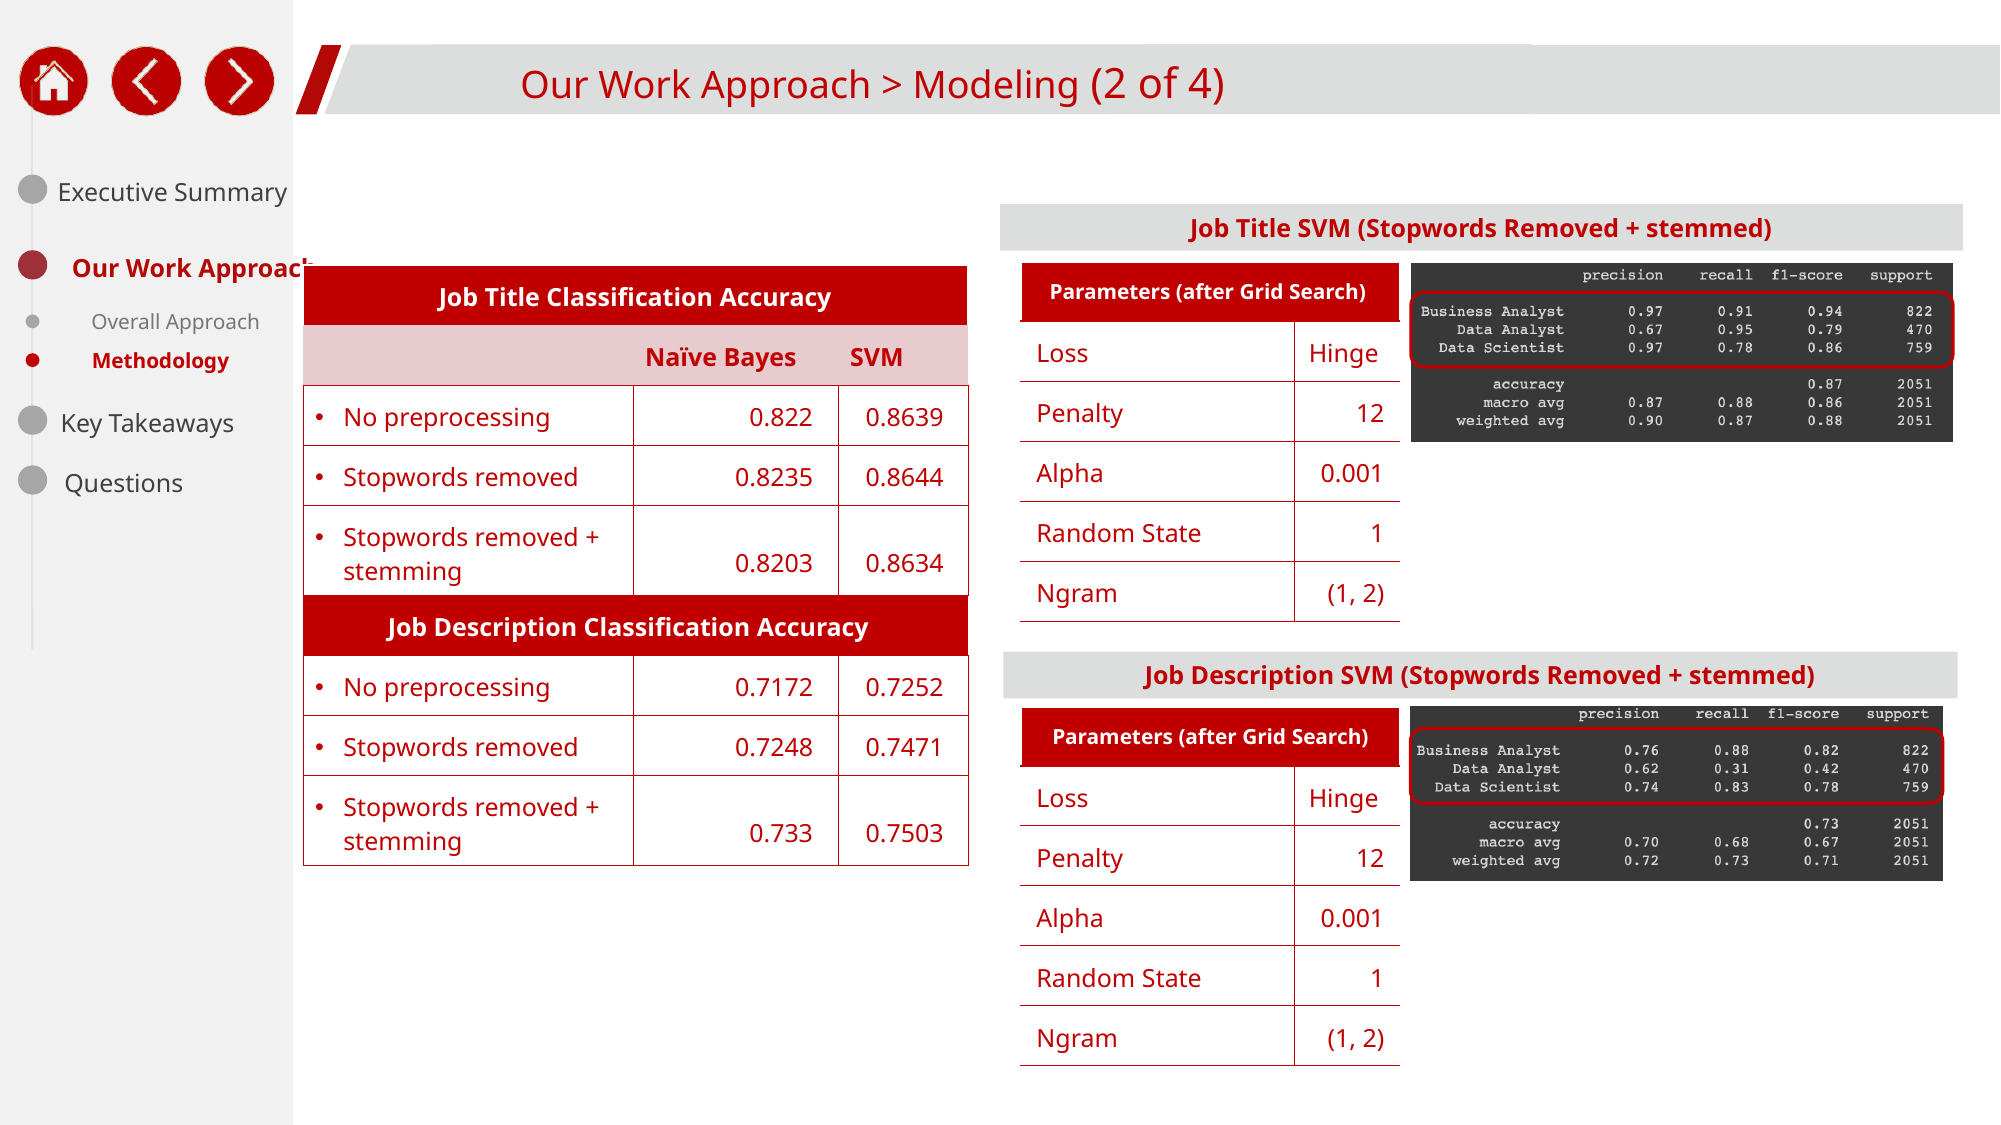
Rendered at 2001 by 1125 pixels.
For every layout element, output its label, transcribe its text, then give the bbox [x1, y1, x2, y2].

table_cell Alpha [1022, 886, 1294, 945]
text_box [25, 314, 31, 329]
table_cell (1, 2) [1295, 562, 1399, 621]
table_cell Stopwords removed + stemming [304, 506, 633, 595]
table_cell 0.8235 [634, 446, 838, 505]
table_cell 0.8639 [839, 386, 968, 445]
text_box [33, 249, 48, 280]
table_cell [303, 325, 633, 385]
table_cell Hinge [1295, 322, 1399, 381]
table_cell 0.7172 [634, 656, 838, 715]
table_cell Random State [1022, 946, 1294, 1005]
table_cell 0.7503 [839, 776, 968, 865]
text_box [17, 465, 31, 495]
text_box Key Takeaways [45, 399, 250, 445]
table_cell Stopwords removed + stemming [304, 776, 633, 865]
text_box Our Work Approach [57, 244, 395, 290]
text_box [25, 353, 31, 368]
table_cell Stopwords removed [304, 716, 633, 775]
table_cell 0.8203 [634, 506, 838, 595]
table_cell 0.001 [1295, 886, 1399, 945]
text_box [33, 404, 48, 436]
text_box [17, 405, 31, 436]
table_cell 0.8634 [839, 506, 968, 595]
picture [1410, 263, 1953, 443]
table_cell 1 [1295, 502, 1399, 561]
table_cell (1, 2) [1295, 1006, 1399, 1065]
table_cell 12 [1295, 382, 1399, 441]
table_cell Penalty [1022, 382, 1294, 441]
table_cell Stopwords removed [304, 446, 633, 505]
table_cell Penalty [1022, 826, 1294, 885]
table_cell 0.7252 [839, 656, 968, 715]
table_cell 1 [1295, 946, 1399, 1005]
table_cell Naïve Bayes [633, 325, 838, 385]
text_box Methodology [77, 339, 244, 380]
table_cell Loss [1022, 767, 1294, 825]
table_header Job Title Classification Accuracy [304, 266, 967, 325]
text_box Executive Summary [42, 169, 303, 214]
table_header Parameters (after Grid Search) [1022, 708, 1399, 765]
text_box [17, 174, 31, 205]
text_box [33, 464, 48, 496]
table_cell 0.7471 [839, 716, 968, 775]
table_cell SVM [838, 325, 968, 385]
table_cell 0.822 [634, 386, 838, 445]
table_cell Hinge [1295, 767, 1399, 825]
table_cell Ngram [1022, 562, 1294, 621]
text_box Job Title SVM (Stopwords Removed + stemmed) [999, 203, 1964, 252]
table_cell 0.8644 [839, 446, 968, 505]
table_cell Job Description Classification Accuracy [303, 596, 968, 655]
table_cell No preprocessing [304, 656, 633, 715]
text_box Our Work Approach > Modeling (2 of 4) [520, 58, 1749, 106]
text_box Questions [49, 459, 199, 505]
text_box Overall Approach [76, 301, 275, 341]
table_cell 0.001 [1295, 442, 1399, 501]
text_box Job Description SVM (Stopwords Removed + stemmed) [1002, 651, 1959, 699]
text_box [17, 249, 31, 280]
table_cell No preprocessing [304, 386, 633, 445]
table_cell Ngram [1022, 1006, 1294, 1065]
text_box [33, 352, 41, 368]
table_header Parameters (after Grid Search) [1022, 263, 1399, 320]
table_cell Random State [1022, 502, 1294, 561]
table_cell 0.7248 [634, 716, 838, 775]
table_cell 0.733 [634, 776, 838, 865]
table_cell 12 [1295, 826, 1399, 885]
text_box [33, 174, 48, 205]
table_cell Alpha [1022, 442, 1294, 501]
picture [1410, 706, 1943, 881]
table_cell Loss [1022, 322, 1294, 381]
text_box [33, 314, 41, 329]
